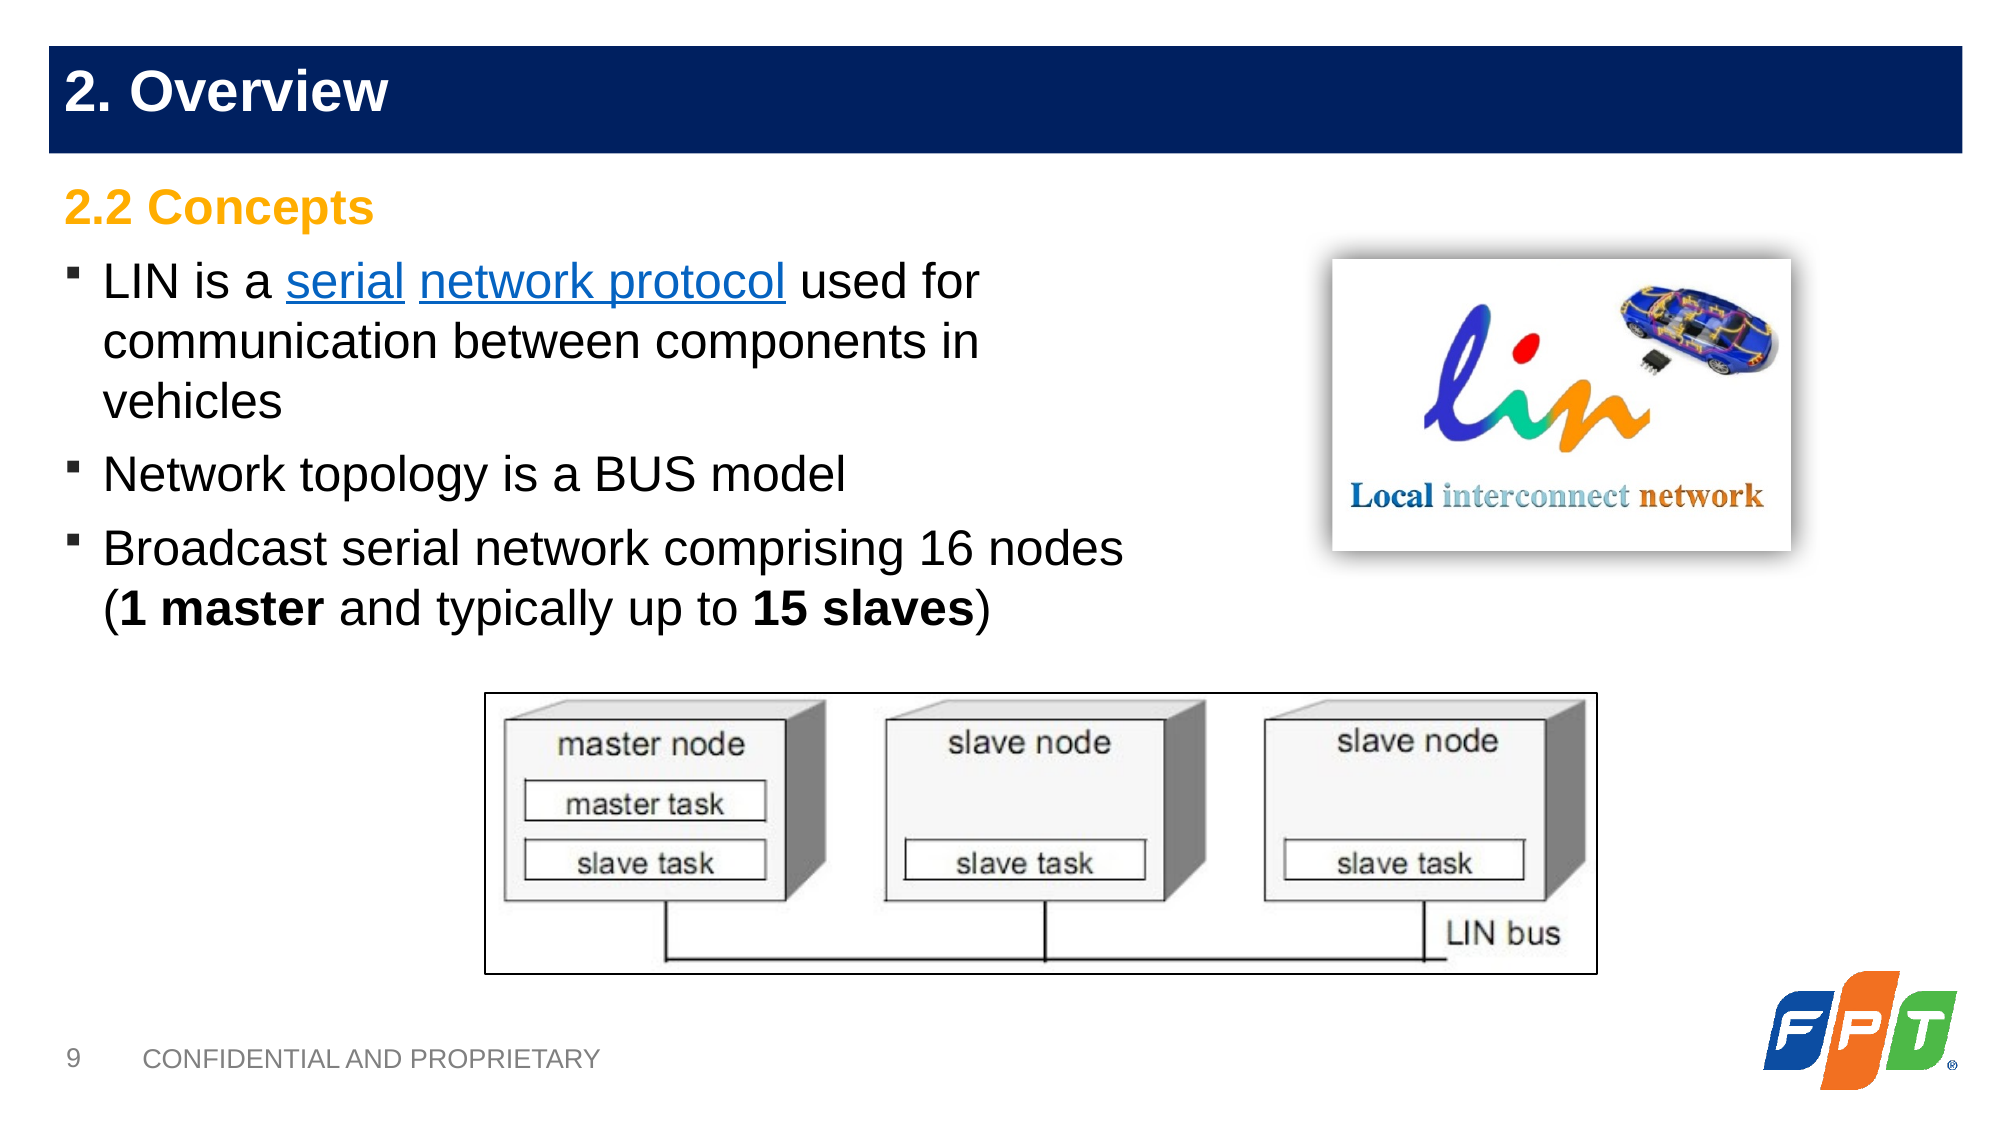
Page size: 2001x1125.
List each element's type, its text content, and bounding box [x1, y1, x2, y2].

picture [1332, 259, 1792, 551]
picture [1760, 970, 1958, 1091]
picture [485, 693, 1597, 974]
list 2.2 Concepts LIN is a serial network protocol used for communication between components in vehicles Network topology is a BUS model Broadcast serial network comprising 16 nodes (1 master and typically up to 15 slaves) [49, 167, 1159, 933]
